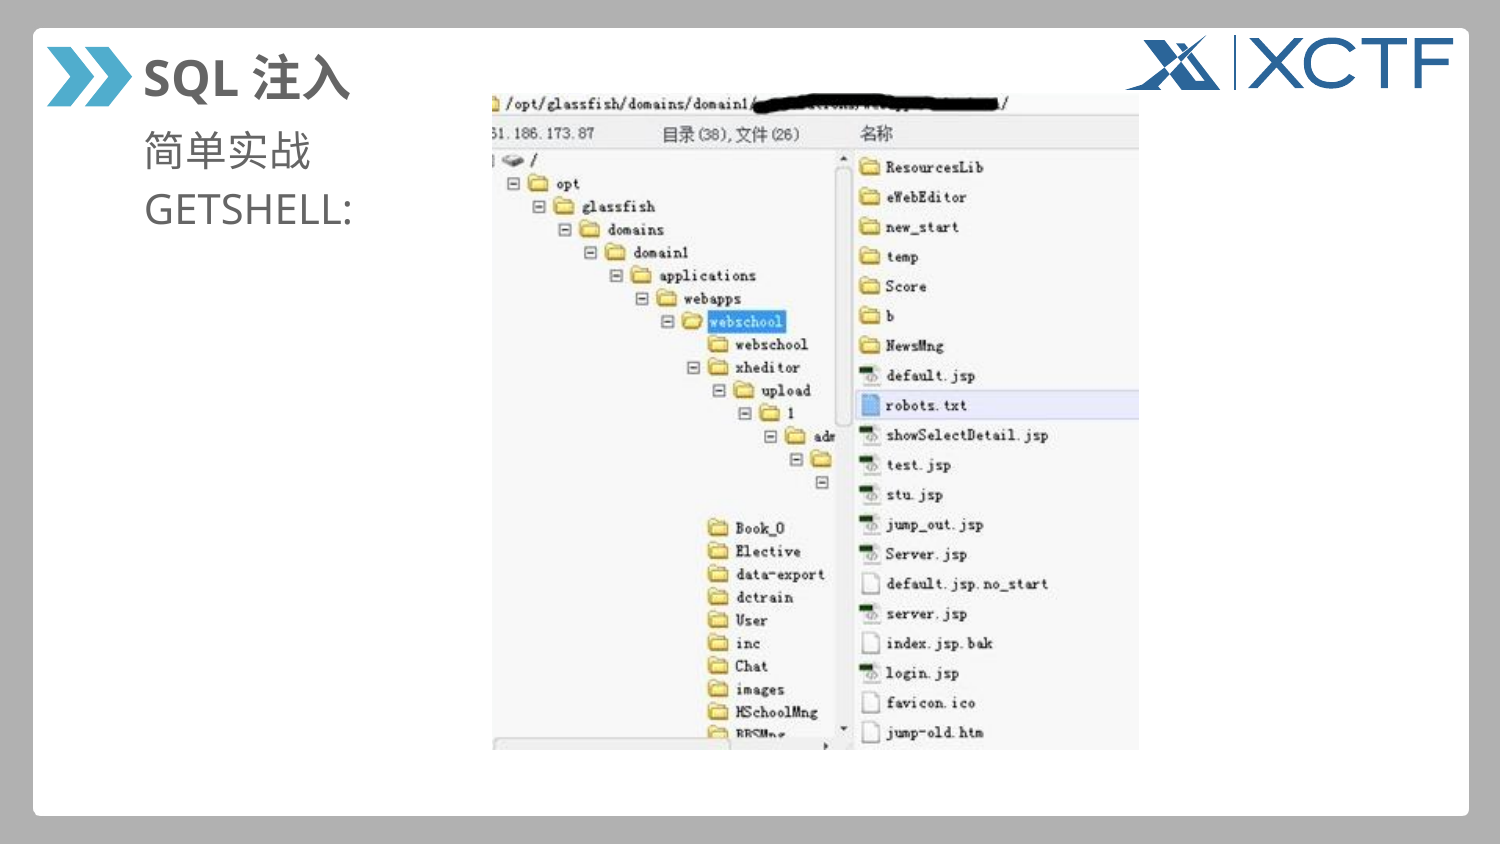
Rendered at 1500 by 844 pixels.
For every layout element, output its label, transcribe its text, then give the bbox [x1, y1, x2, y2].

list 简单实战 GETSHELL: [128, 117, 1372, 762]
picture [0, 0, 1500, 844]
title SQL注入 [128, 35, 1125, 117]
